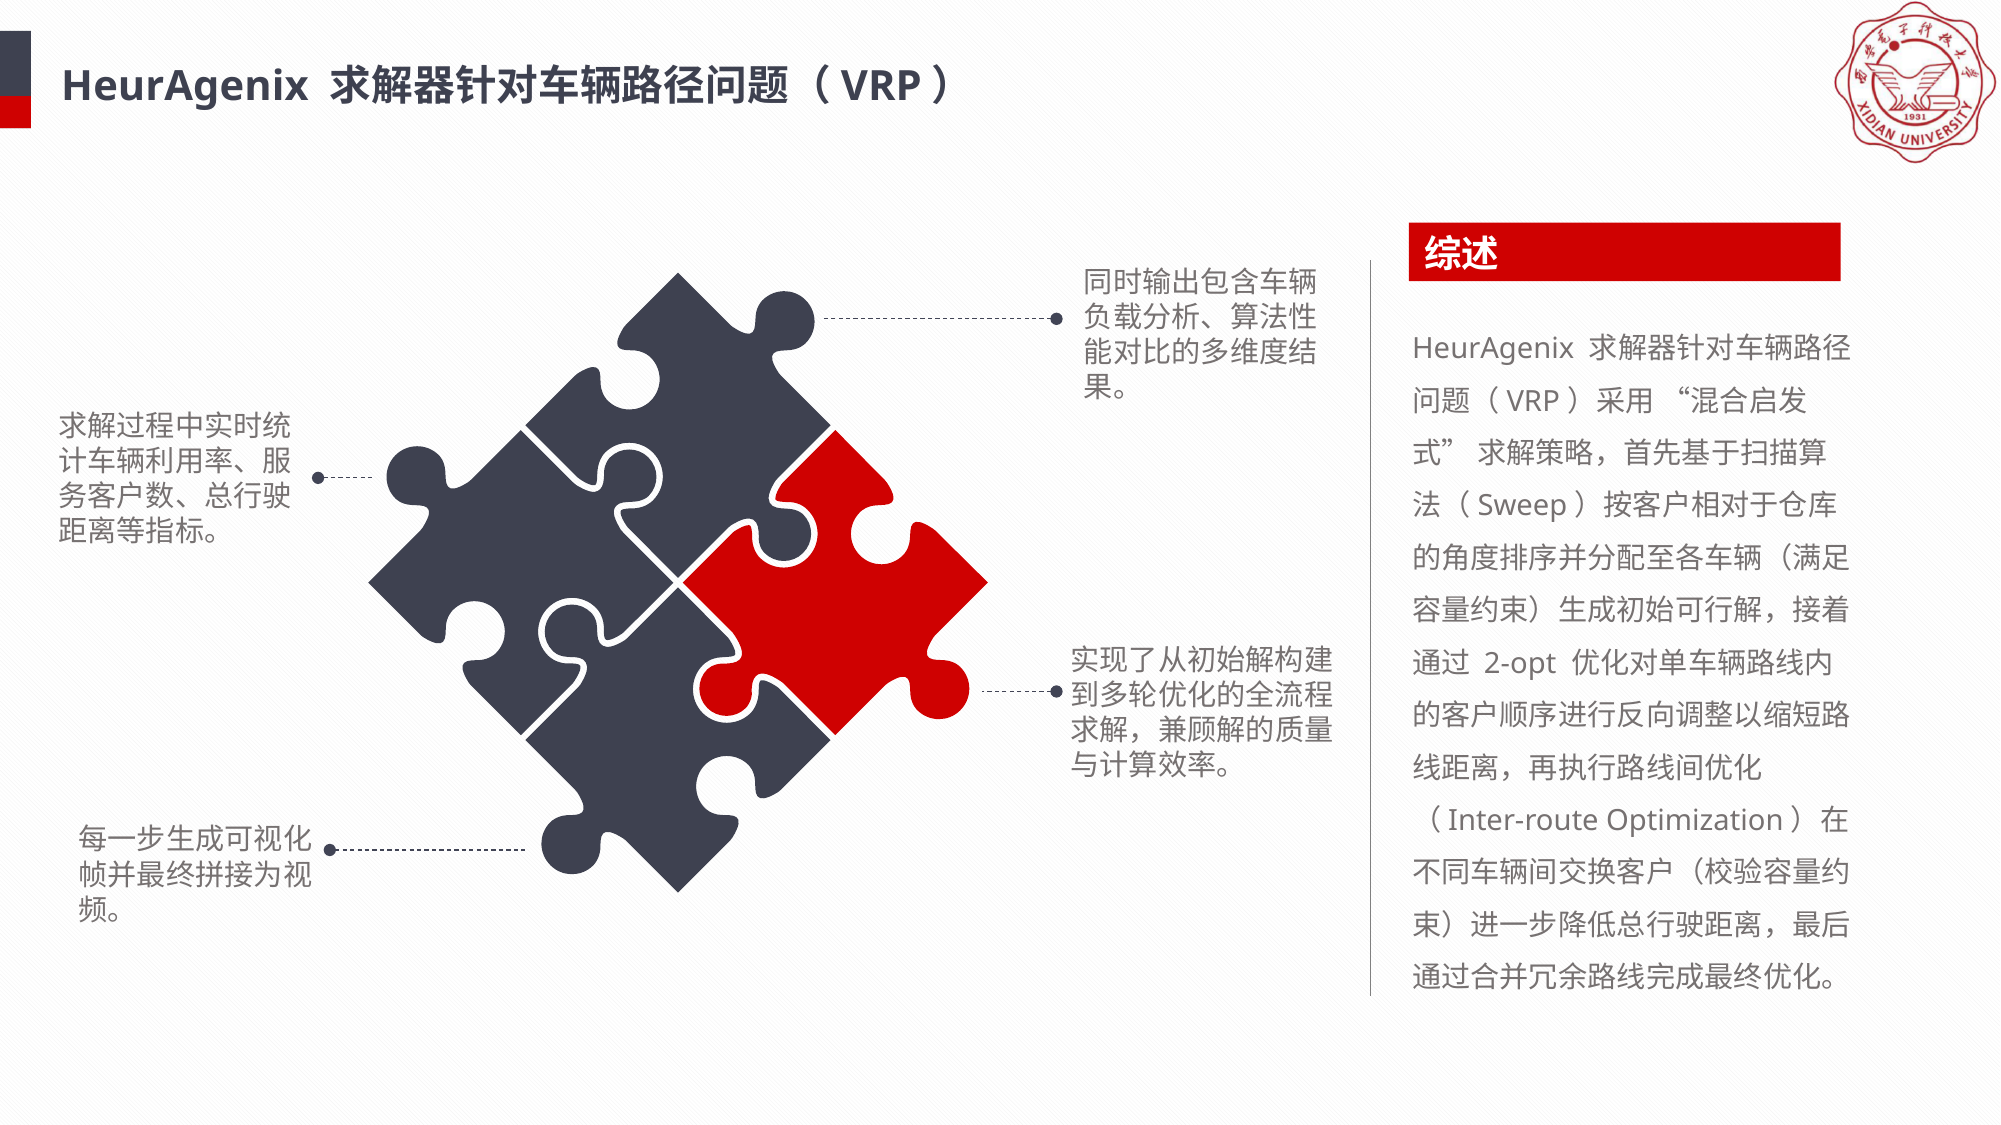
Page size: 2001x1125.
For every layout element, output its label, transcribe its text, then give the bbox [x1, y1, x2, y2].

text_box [1408, 222, 1841, 284]
text_box [366, 428, 675, 737]
text_box 同时输出包含车辆负载分析、算法性能对比的多维度结果。 [1069, 256, 1349, 411]
text_box HeurAgenix 求解器针对车辆路径问题（VRP）采用 “混合启发式” 求解策略，首先基于扫描算法（Sweep）按客户相对于仓库的角度排序并分配至各车辆（满足容量约束）生成初始可行解，接着通过 2-opt 优化对单车辆路线内的客户顺序进行反向调整以缩短路线距离，再执行路线间优化（Inter-route Optimization）在不同车辆间交换客户（校验容量约束）进一步降低总行驶距离，最后通过合并冗余路线完成最终优化。 [1397, 304, 1868, 1002]
text_box 实现了从初始解构建到多轮优化的全流程求解，兼顾解的质量与计算效率。 [1055, 633, 1369, 789]
text_box HeurAgenix 求解器针对车辆路径问题（VRP） [46, 51, 989, 117]
text_box 求解过程中实时统计车辆利用率、服务客户数、总行驶距离等指标。 [43, 399, 318, 555]
text_box [524, 271, 833, 580]
text_box 每一步生成可视化帧并最终拼接为视频。 [63, 813, 345, 934]
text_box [0, 30, 31, 129]
text_box [523, 586, 833, 895]
picture [1832, 0, 1998, 165]
text_box [681, 428, 990, 737]
